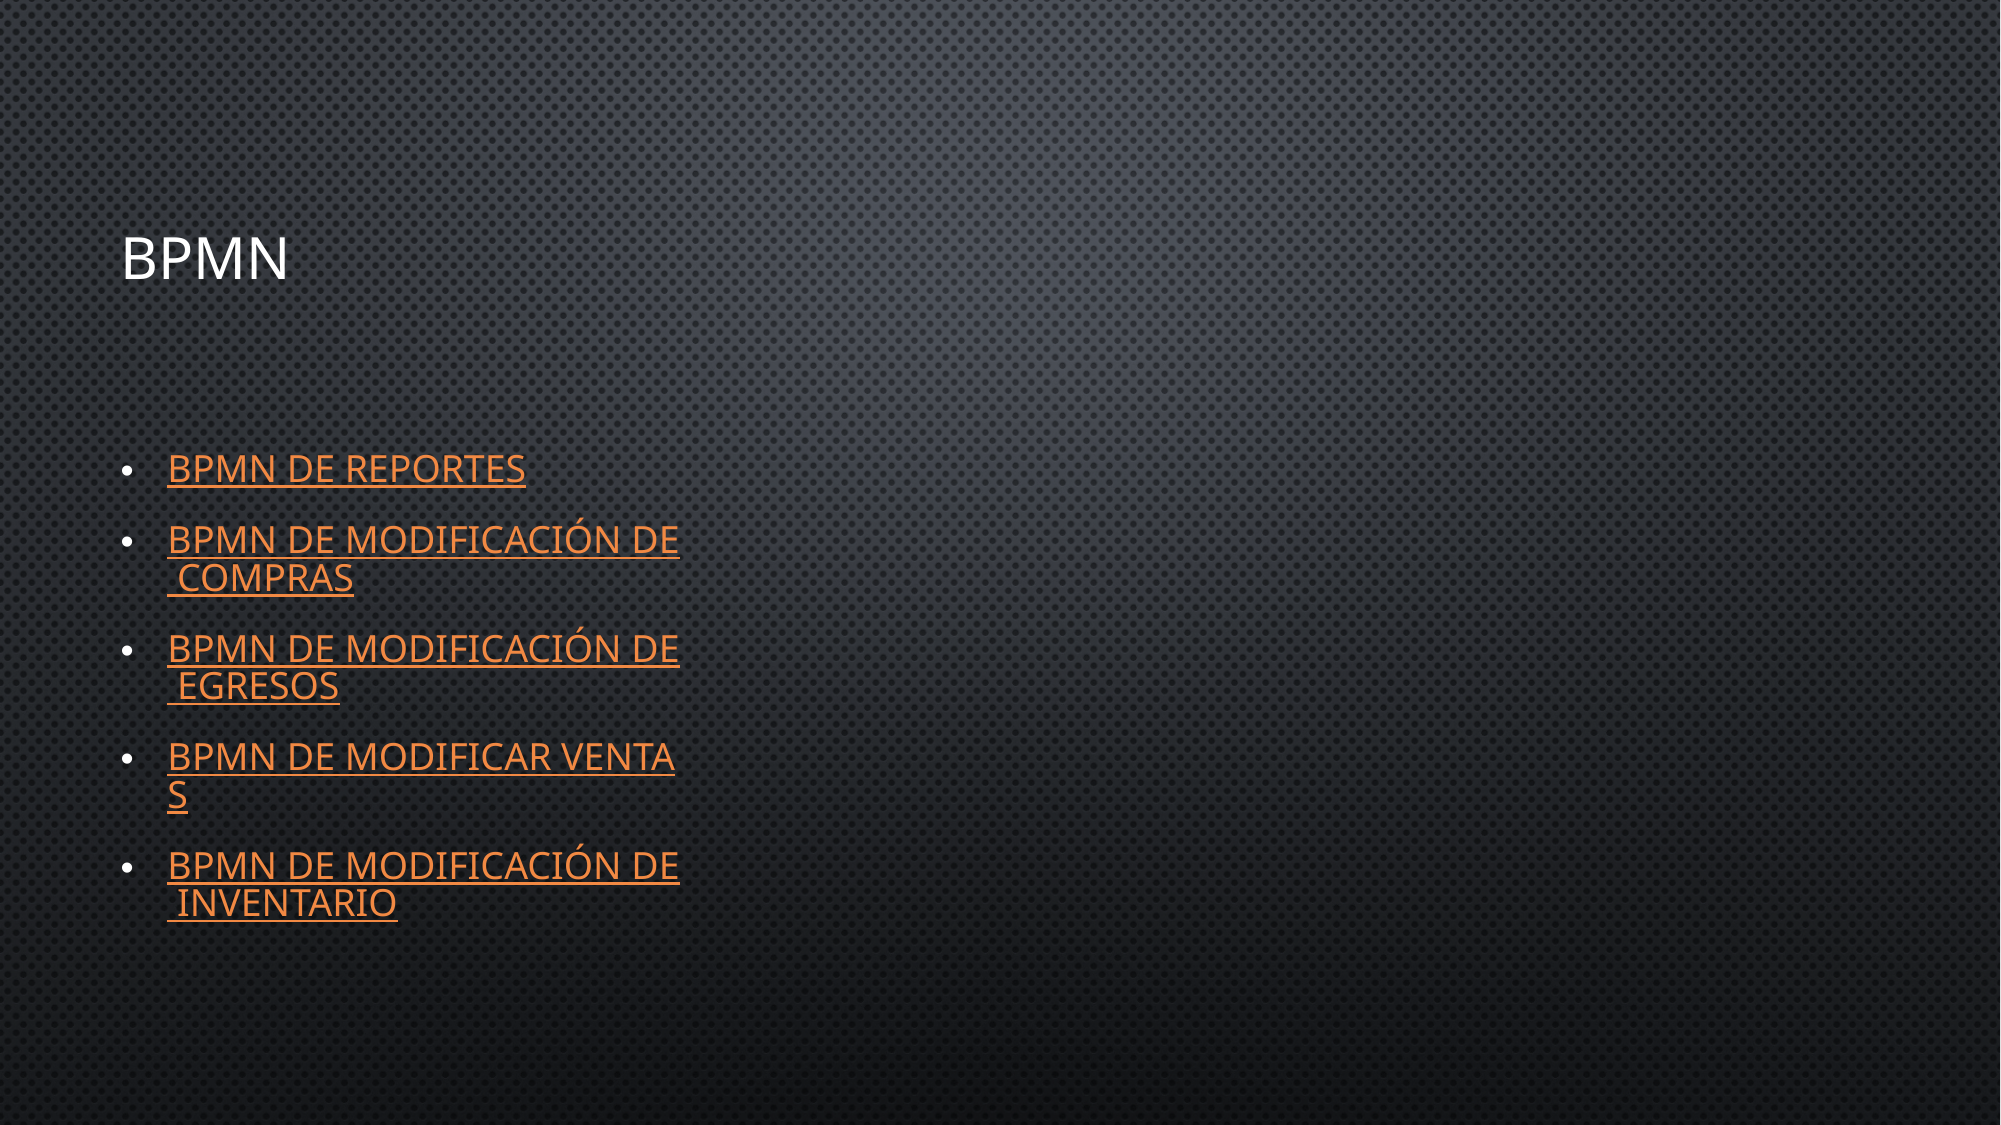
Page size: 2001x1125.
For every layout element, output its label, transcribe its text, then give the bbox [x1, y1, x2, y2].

list BPMN de reportes BPMN de modificación de compras BPMN de modificación de egresos BPMN de modificar ventas BPMN de modificación de inventario [105, 437, 704, 966]
title Bpmn [105, 99, 704, 413]
